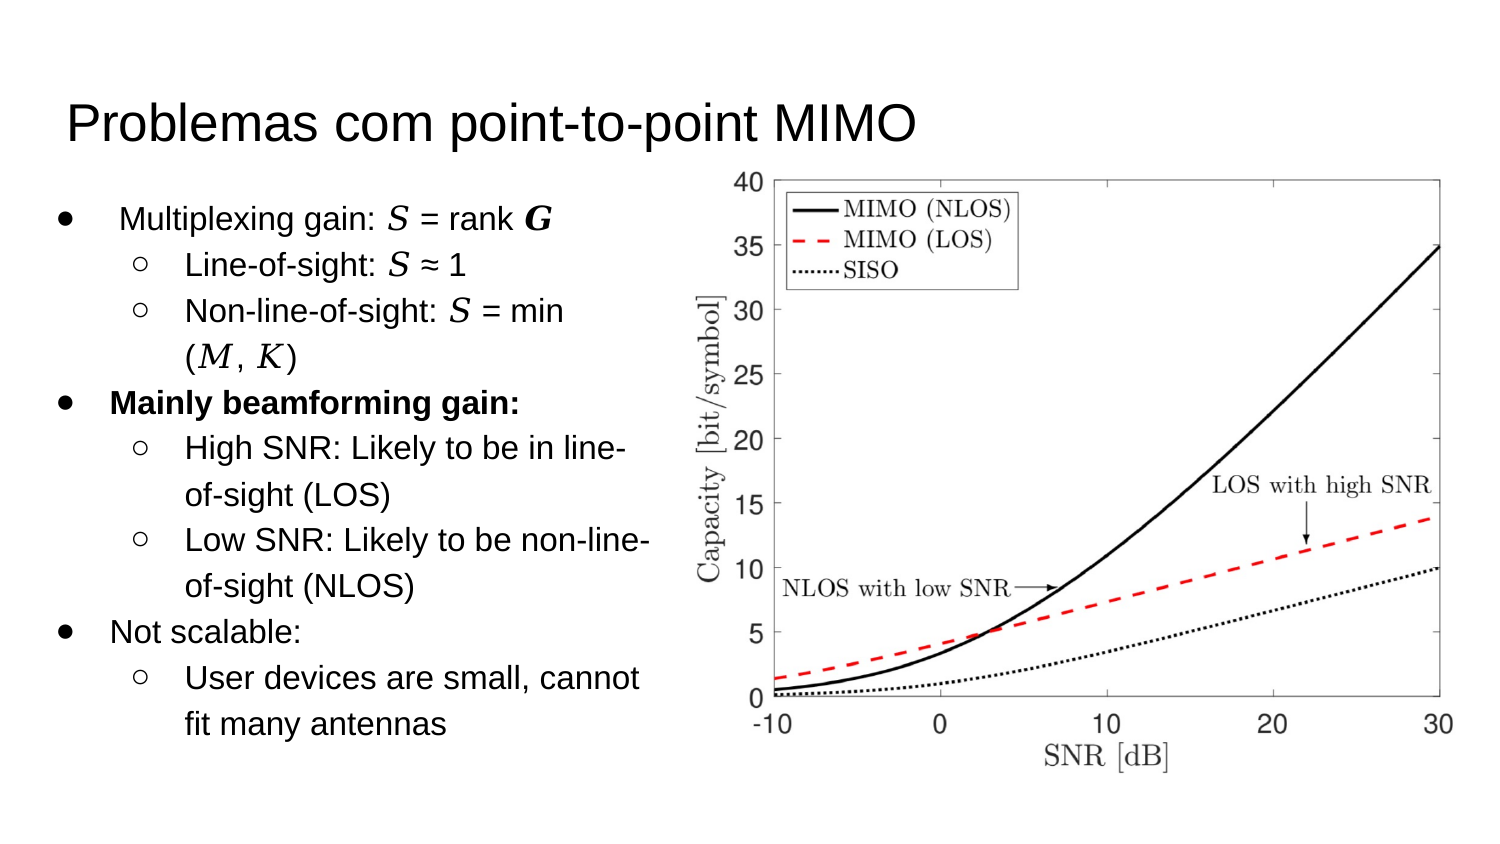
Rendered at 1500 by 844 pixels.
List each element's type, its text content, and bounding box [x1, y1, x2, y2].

text_box Multiplexing gain: 𝑆 = rank 𝑮 Line-of-sight: 𝑆 ≈ 1 Non-line-of-sight: 𝑆 = min (𝑀, 𝐾) Mainly beamforming gain: High SNR: Likely to be in line-of-sight (LOS) Low SNR: Likely to be non-line-of-sight (NLOS) Not scalable: User devices are small, cannot fit many antennas [19, 176, 679, 757]
title Problemas com point-to-point MIMO [51, 72, 1449, 167]
picture [687, 166, 1461, 776]
